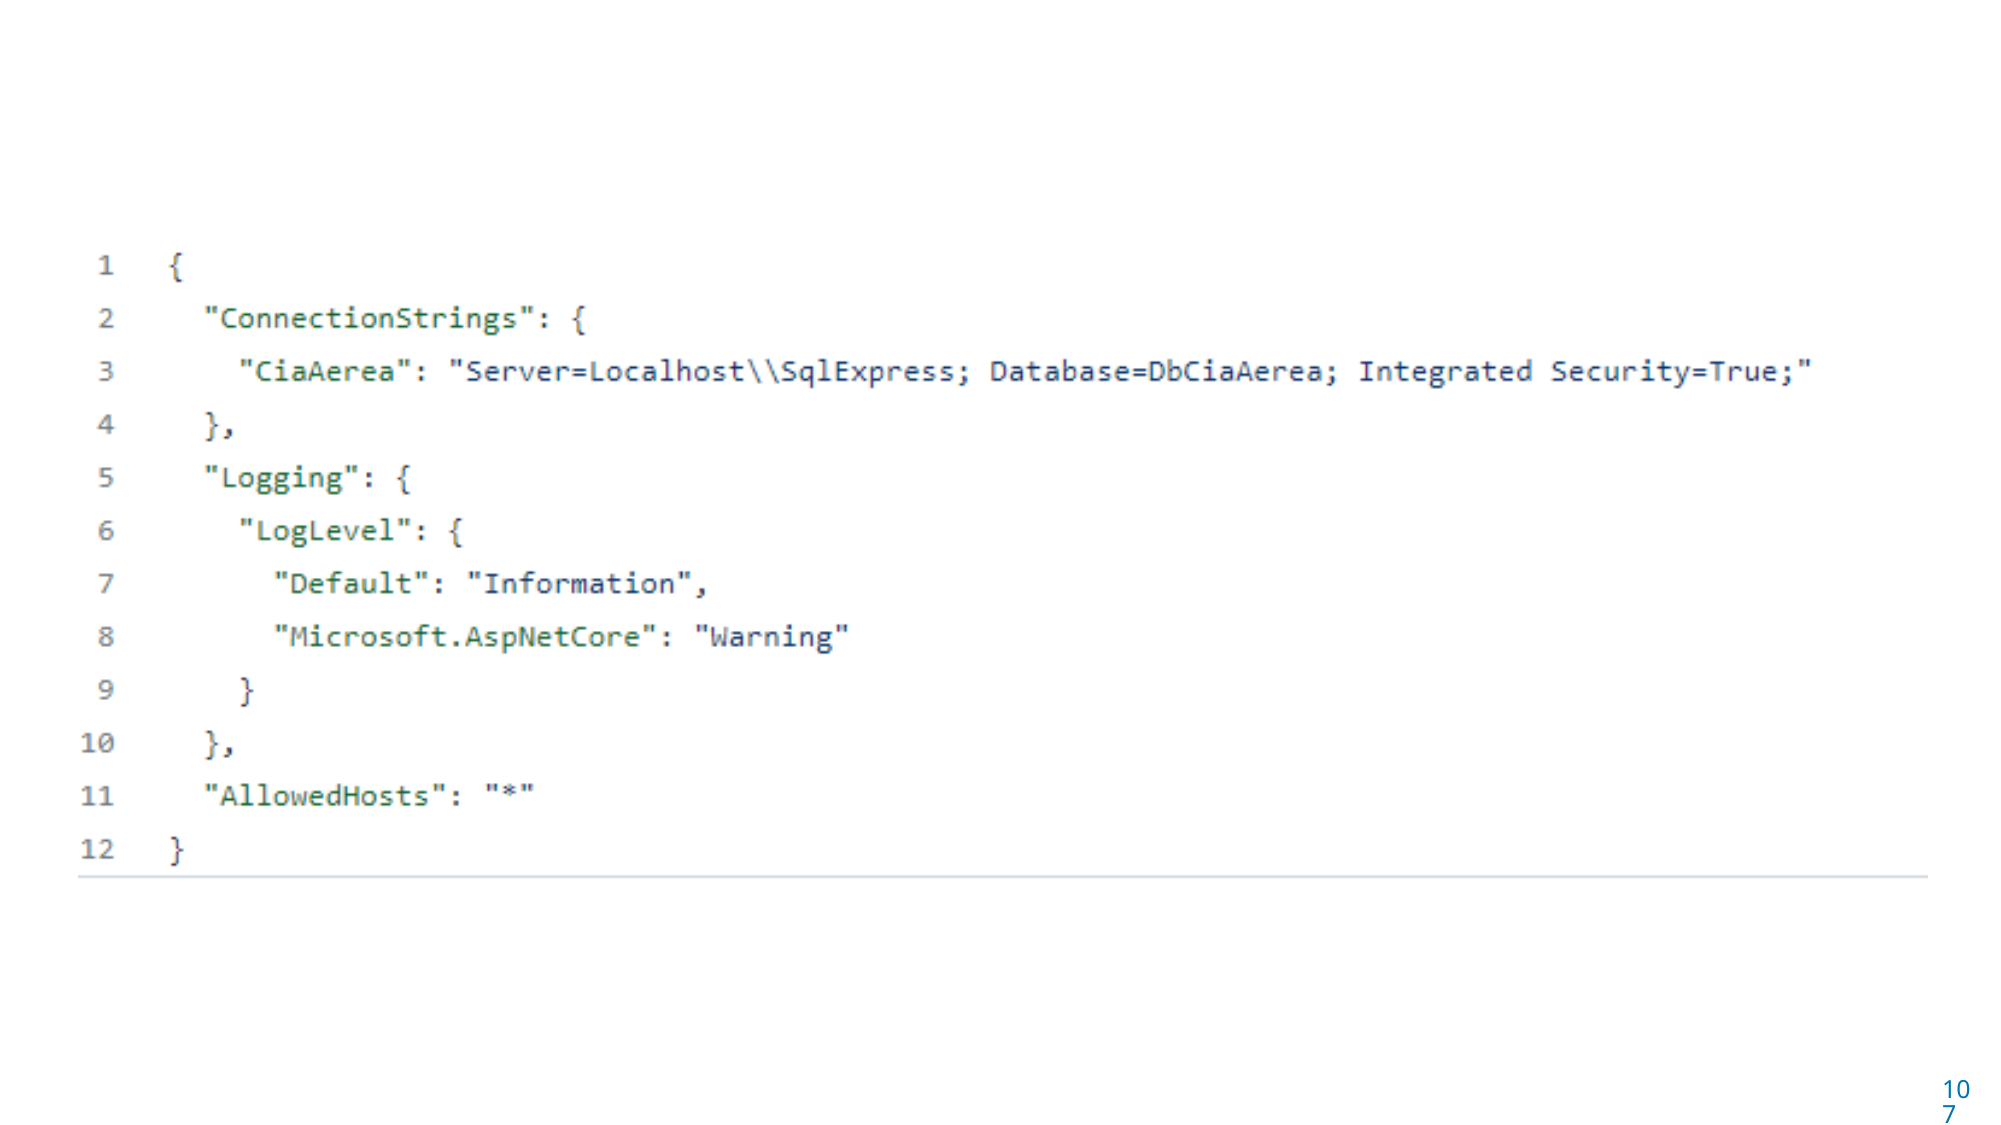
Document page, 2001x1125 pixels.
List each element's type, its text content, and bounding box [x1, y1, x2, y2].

picture [78, 244, 1928, 881]
slide_number 107 [1927, 1060, 1998, 1121]
